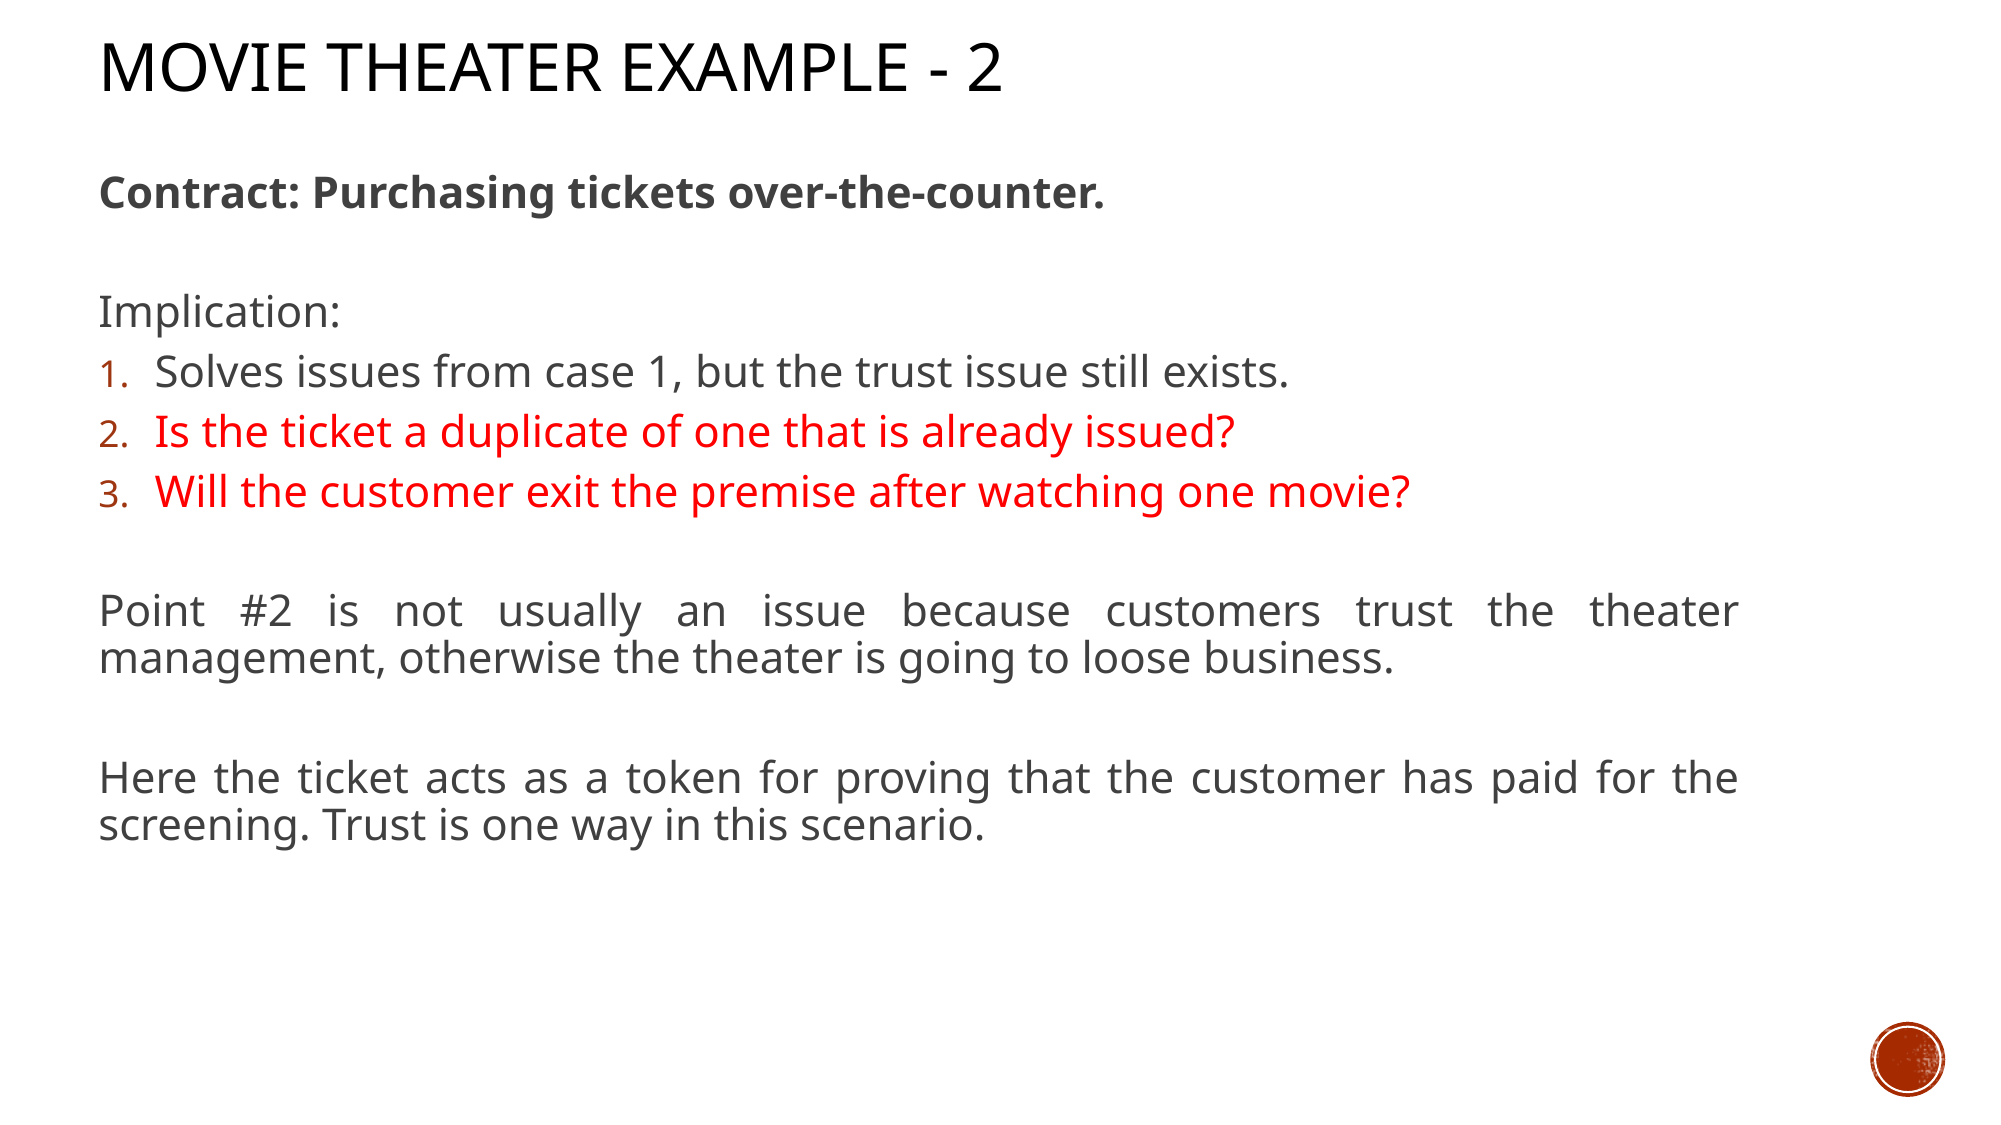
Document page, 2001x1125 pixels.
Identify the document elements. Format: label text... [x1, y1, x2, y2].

list Contract: Purchasing tickets over-the-counter. Implication: Solves issues from case 1, but the trust issue still exists. Is the ticket a duplicate of one that is already issued? Will the customer exit the premise after watching one movie? Point #2 is not usually an issue because customers trust the theater management, otherwise the theater is going to loose business. Here the ticket acts as a token for proving that the customer has paid for the screening. Trust is one way in this scenario. [83, 162, 1756, 997]
title Movie Theater Example - 2 [83, 26, 1837, 114]
